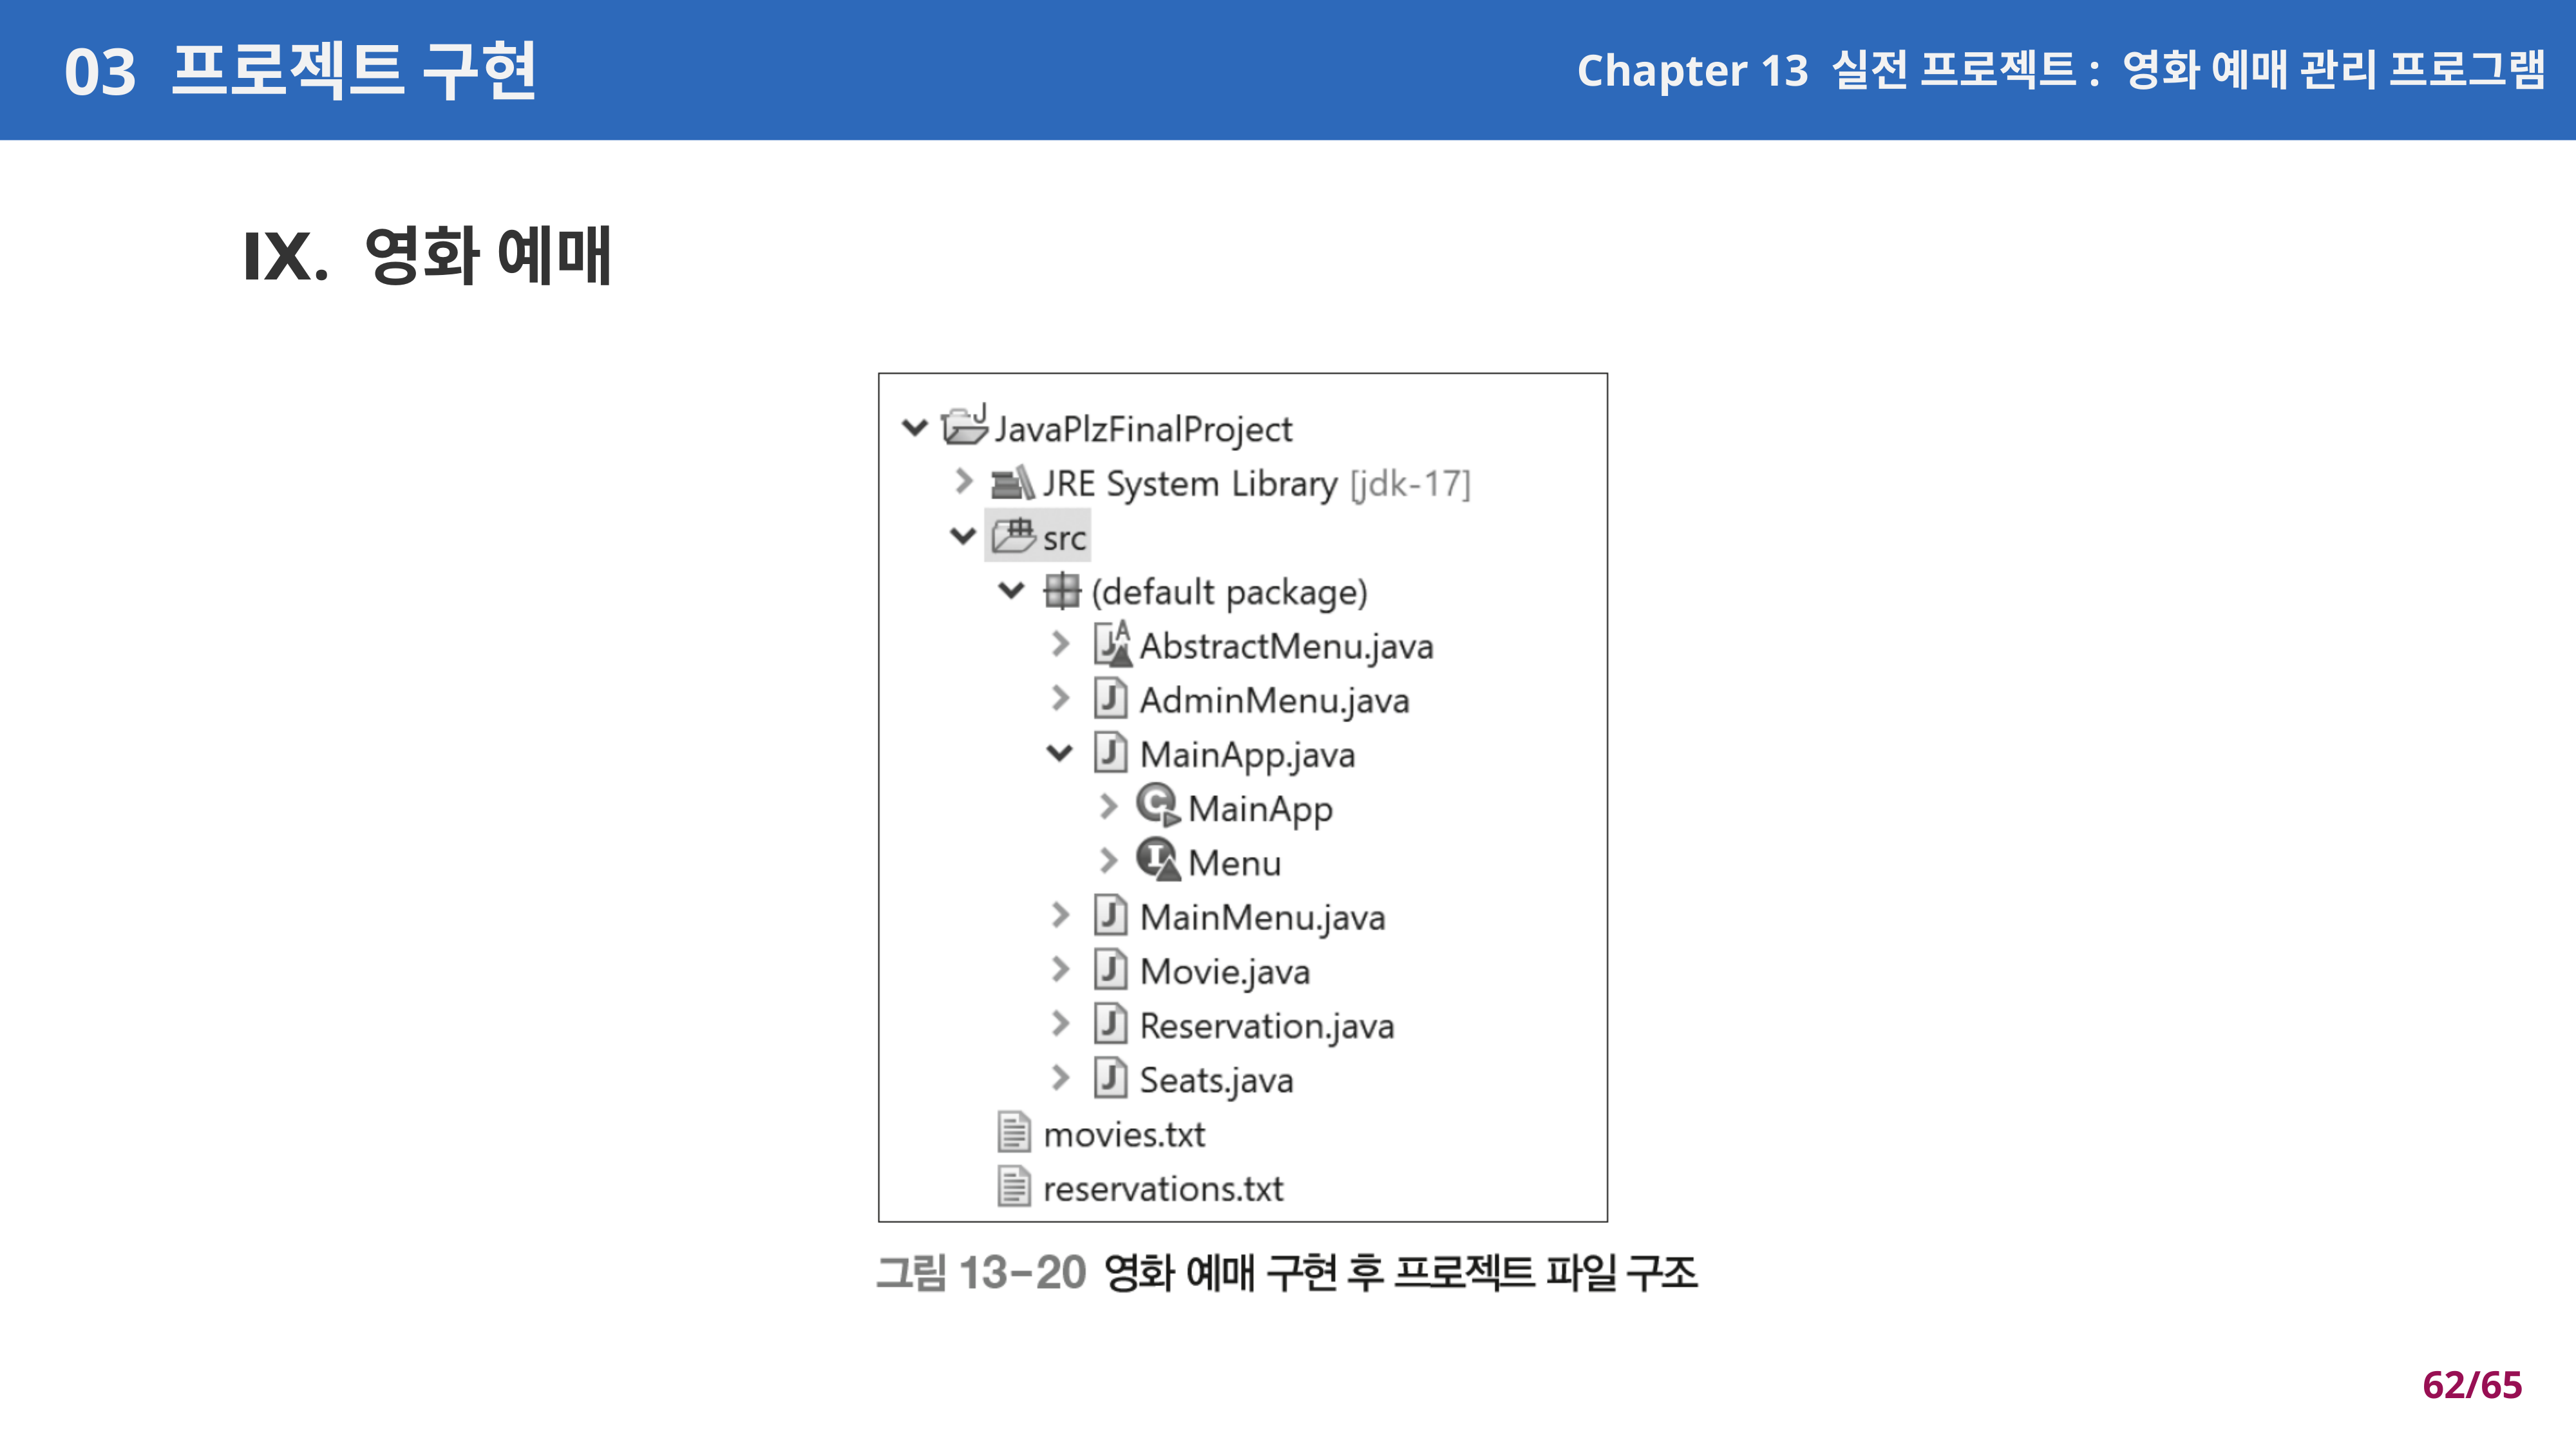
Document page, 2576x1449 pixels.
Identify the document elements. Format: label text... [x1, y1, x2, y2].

text_box [0, 0, 2576, 140]
text_box Ⅸ. 영화 예매 [232, 207, 623, 300]
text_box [871, 370, 1705, 1300]
text_box 03 프로젝트 구현 [57, 23, 548, 115]
text_box Chapter 13 실전 프로젝트: 영화 예매 관리 프로그램 [1569, 35, 2556, 102]
